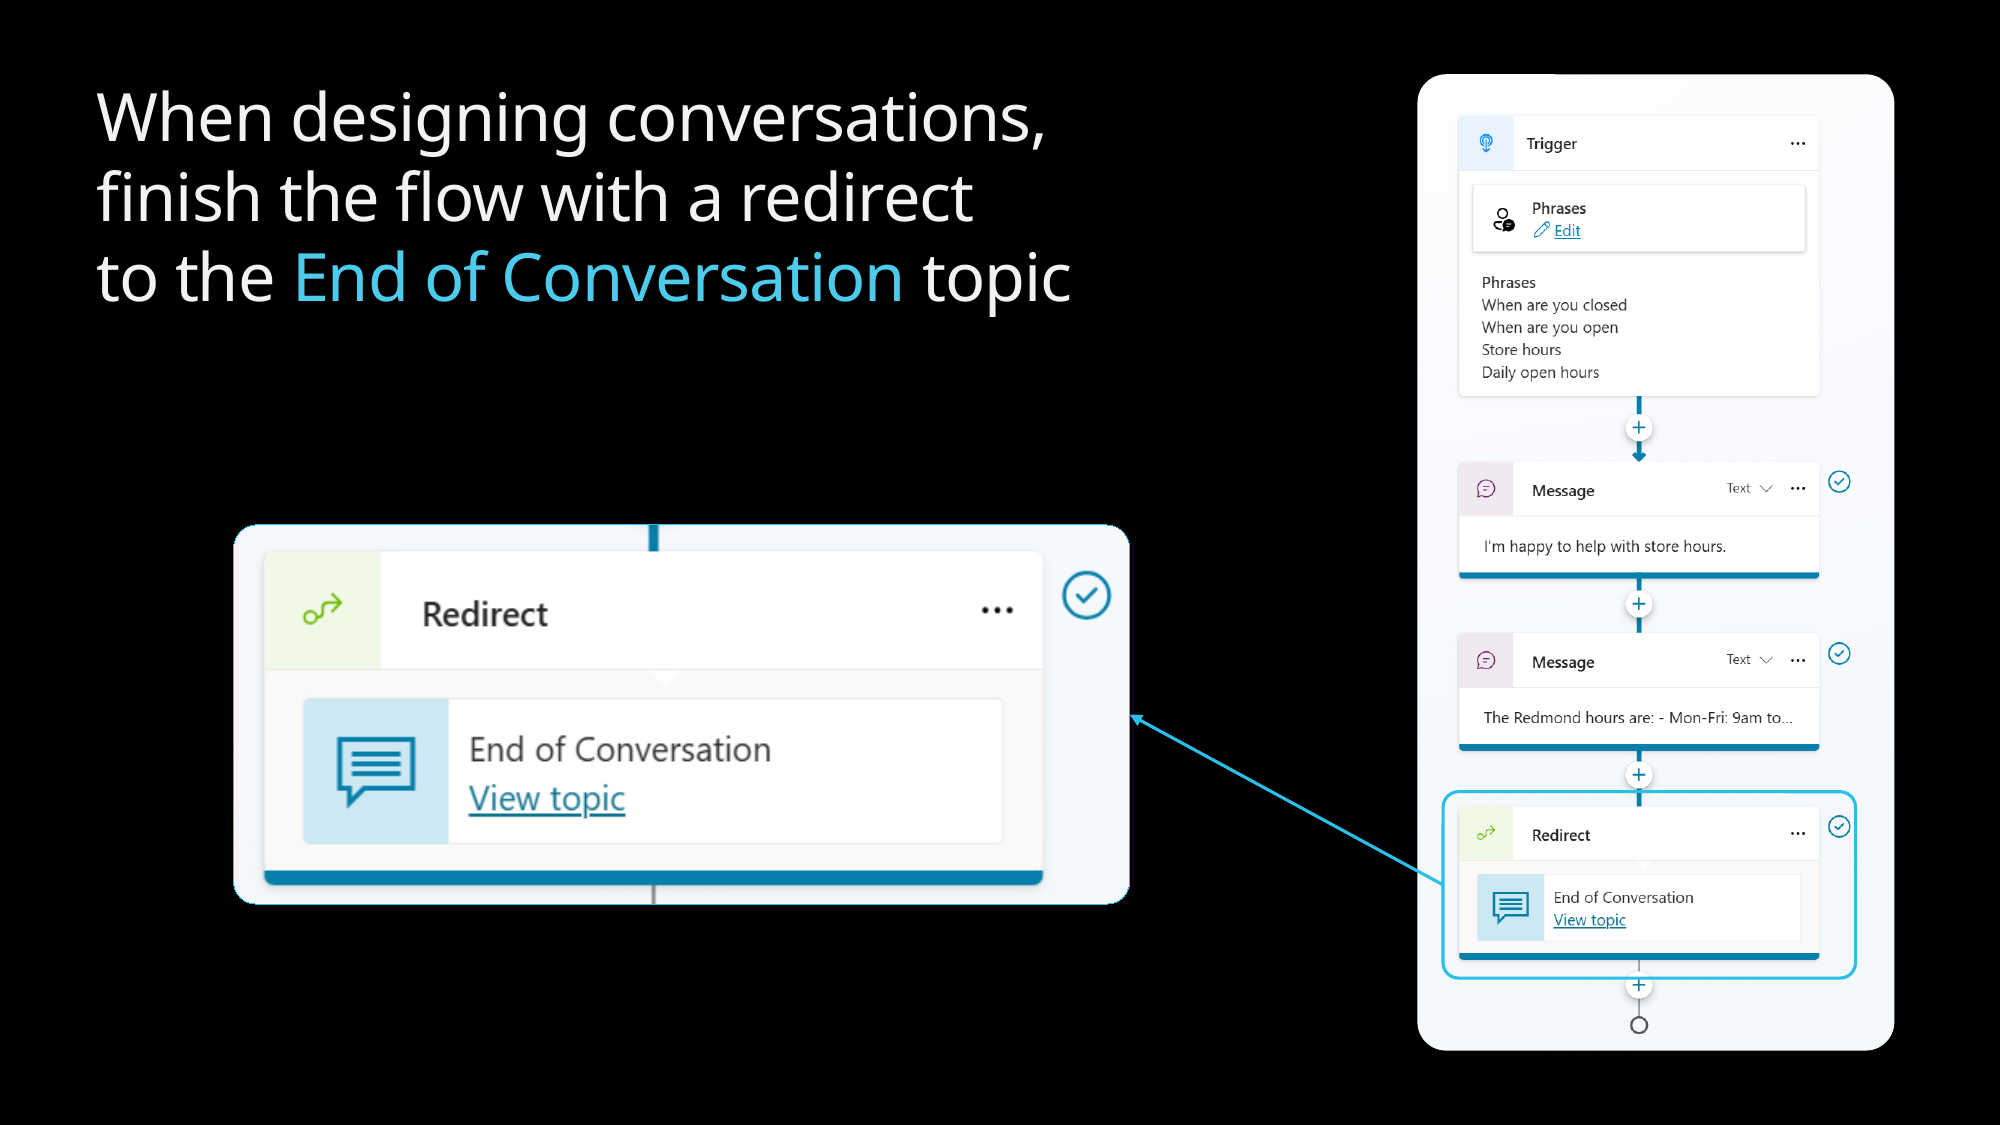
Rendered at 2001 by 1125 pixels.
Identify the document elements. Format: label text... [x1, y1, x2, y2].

picture [1417, 74, 1895, 1051]
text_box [1129, 714, 1444, 886]
text_box When designing conversations, finish the flow with a redirect to the End of Conversation topic. [96, 74, 1337, 315]
picture [233, 524, 1130, 905]
